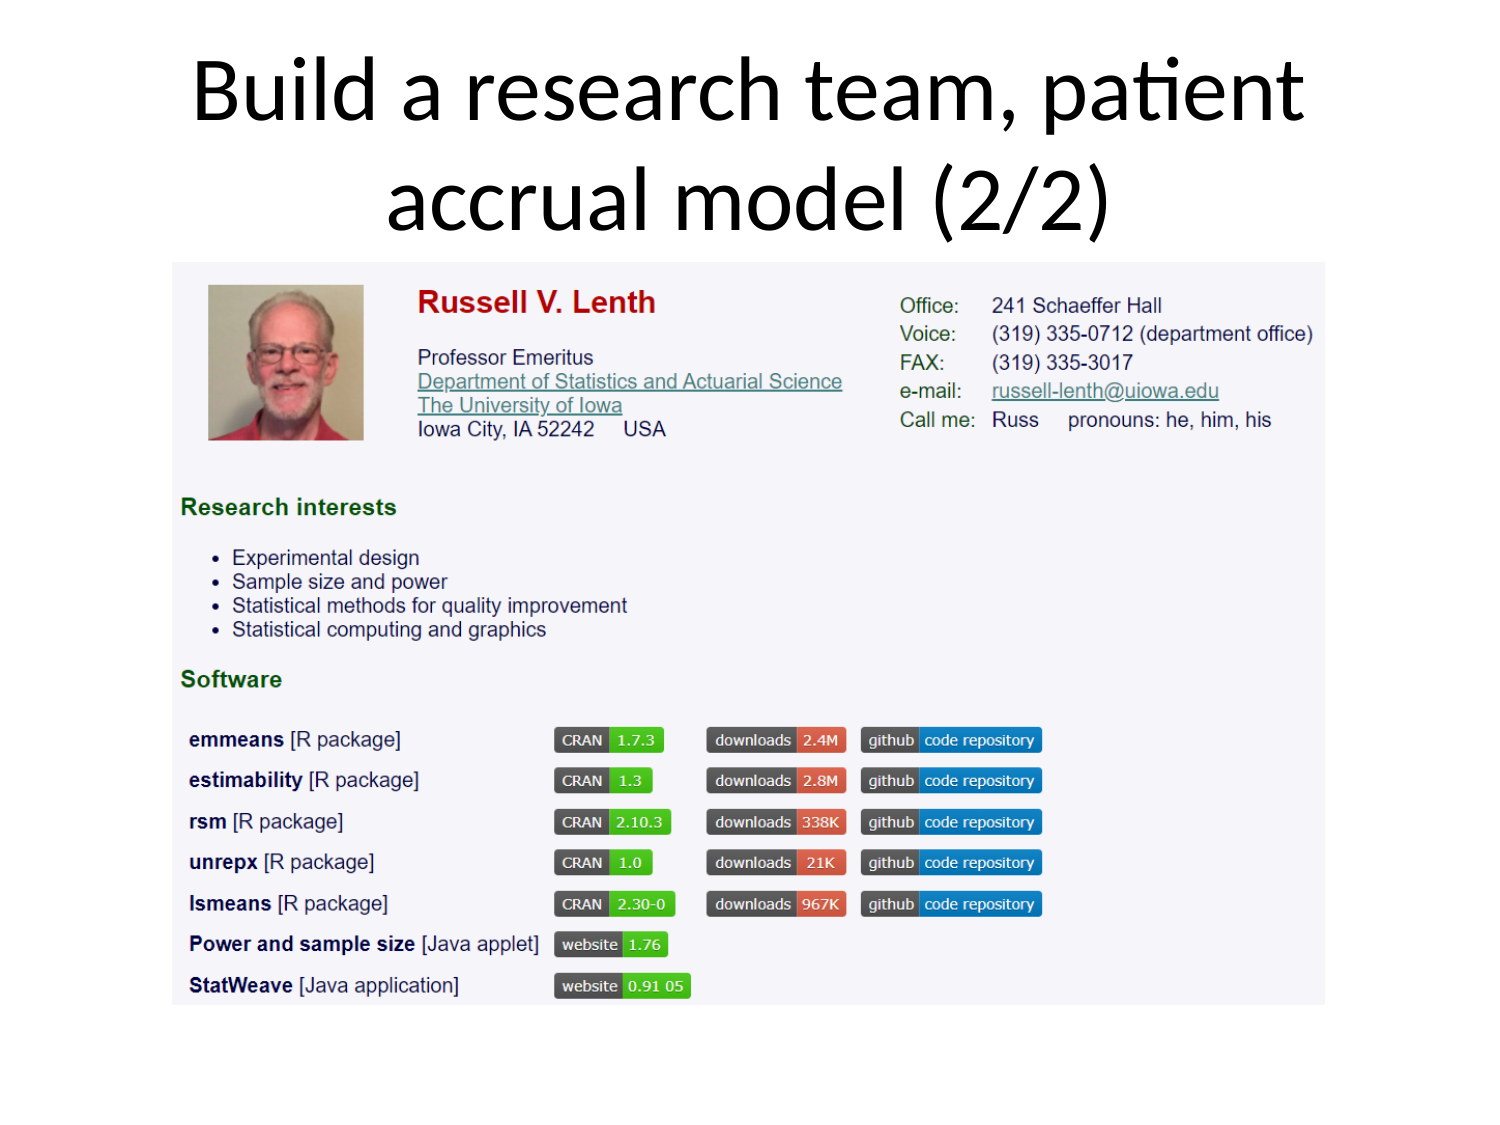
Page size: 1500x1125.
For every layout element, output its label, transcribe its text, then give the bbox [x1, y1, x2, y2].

picture [172, 262, 1326, 1005]
title Build a research team, patient accrual model (2/2) [75, 45, 1425, 233]
